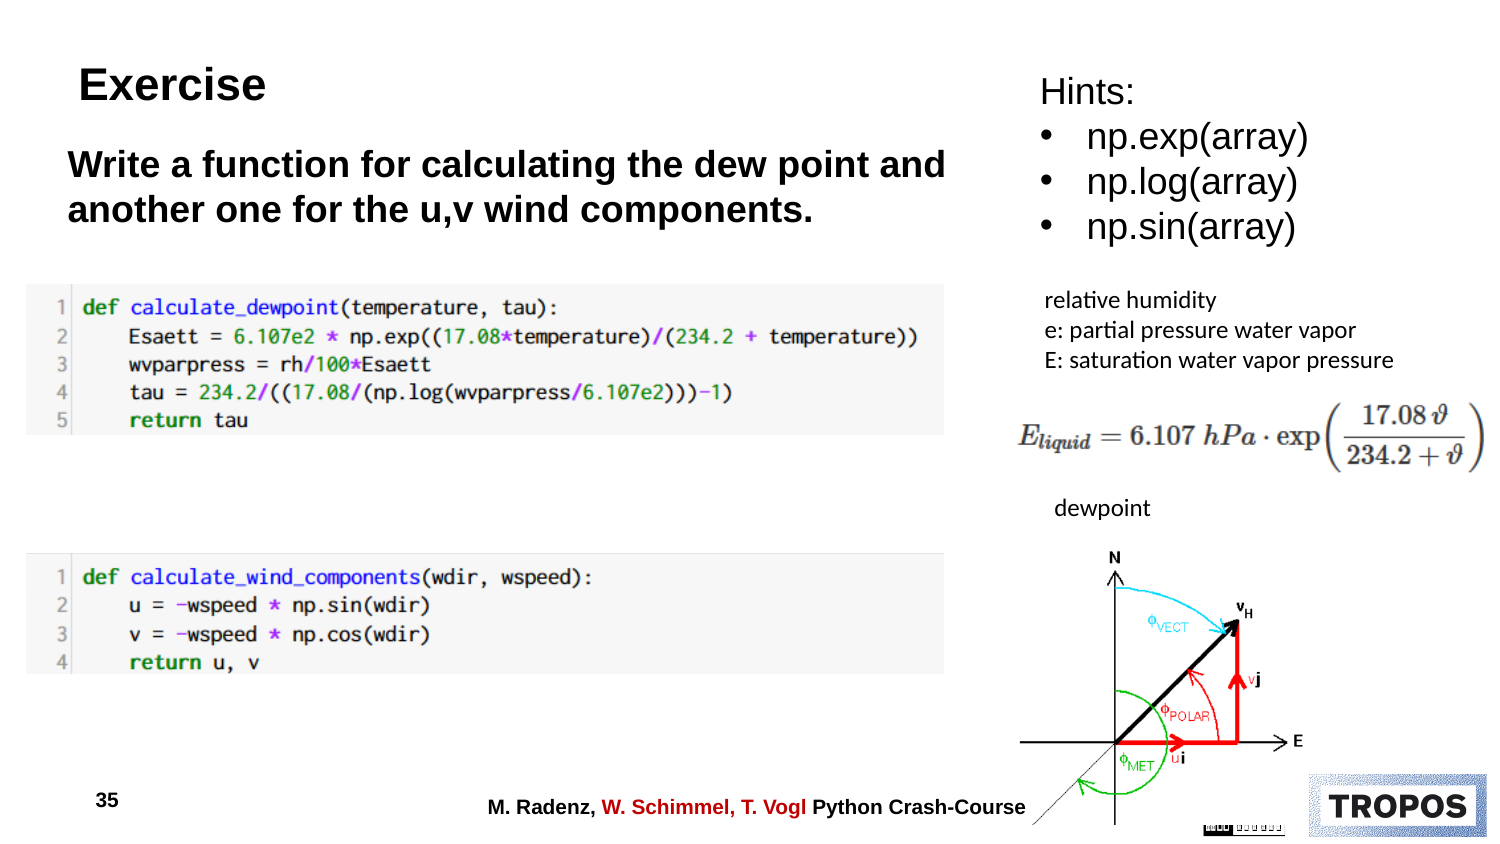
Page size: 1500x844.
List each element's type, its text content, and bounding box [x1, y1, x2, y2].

list Write a function for calculating the dew point and another one for the u,v wind components. [53, 133, 1040, 723]
picture [1019, 544, 1305, 844]
picture [1007, 382, 1500, 483]
list Hints: np.exp(array) np.log(array) np.sin(array) [1040, 491, 1451, 571]
list Hints: np.exp(array) np.log(array) np.sin(array) [1040, 144, 1451, 381]
slide_number 35 [78, 776, 136, 822]
picture [1309, 774, 1487, 837]
footer M. Radenz, W. Schimmel, T. Vogl Python Crash-Course [464, 783, 1015, 829]
list Exercise [78, 54, 1451, 144]
picture [26, 552, 944, 675]
picture [26, 284, 944, 436]
